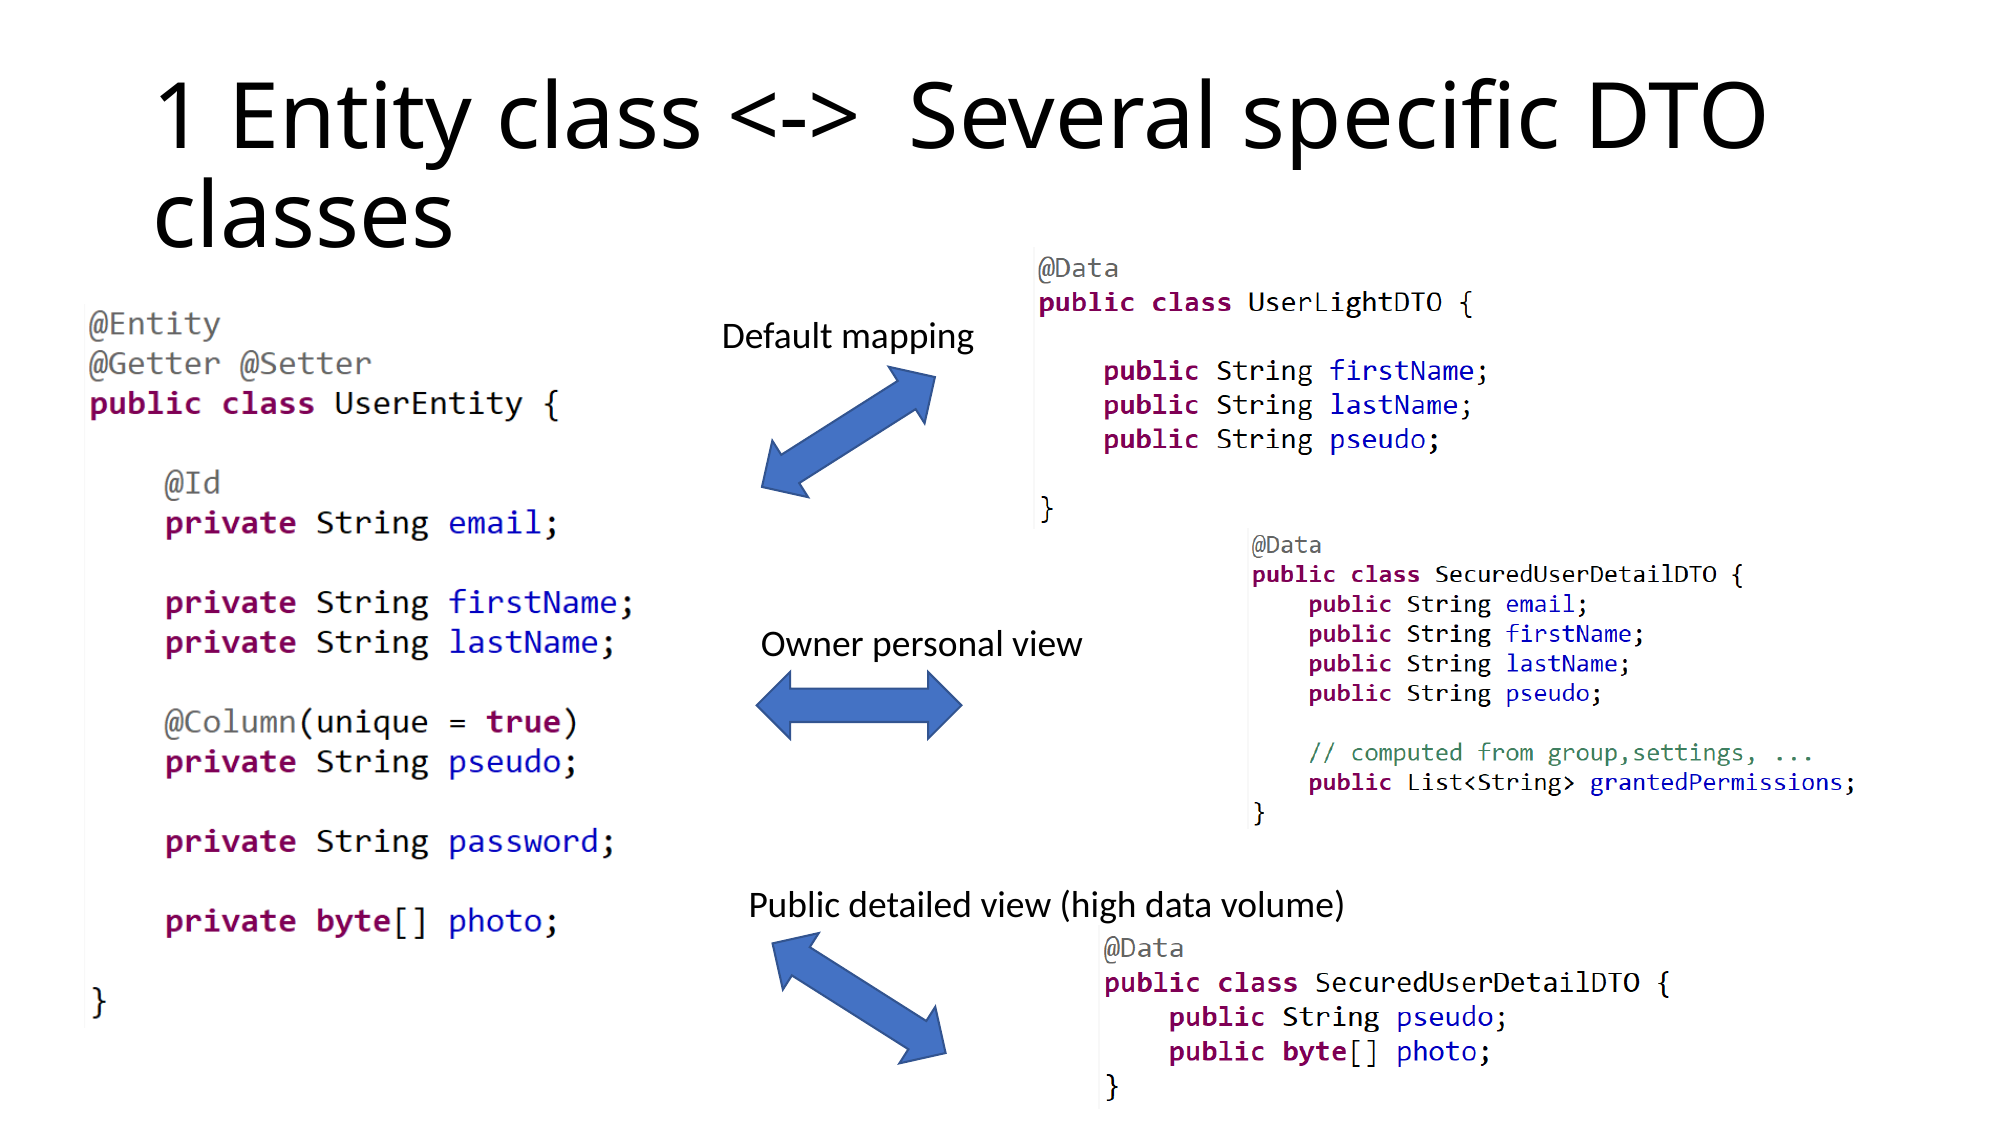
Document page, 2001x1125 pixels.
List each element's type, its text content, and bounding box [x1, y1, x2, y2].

picture [1030, 247, 1857, 829]
picture [84, 304, 639, 1028]
text_box [755, 671, 963, 742]
text_box Public detailed view (high data volume) [733, 872, 1361, 933]
text_box [771, 933, 947, 1065]
text_box Default mapping [707, 304, 990, 364]
text_box [760, 365, 937, 499]
picture [1097, 925, 1677, 1109]
text_box Owner personal view [746, 611, 1099, 671]
title 1 Entity class <-> Several specific DTO classes [137, 59, 1863, 278]
